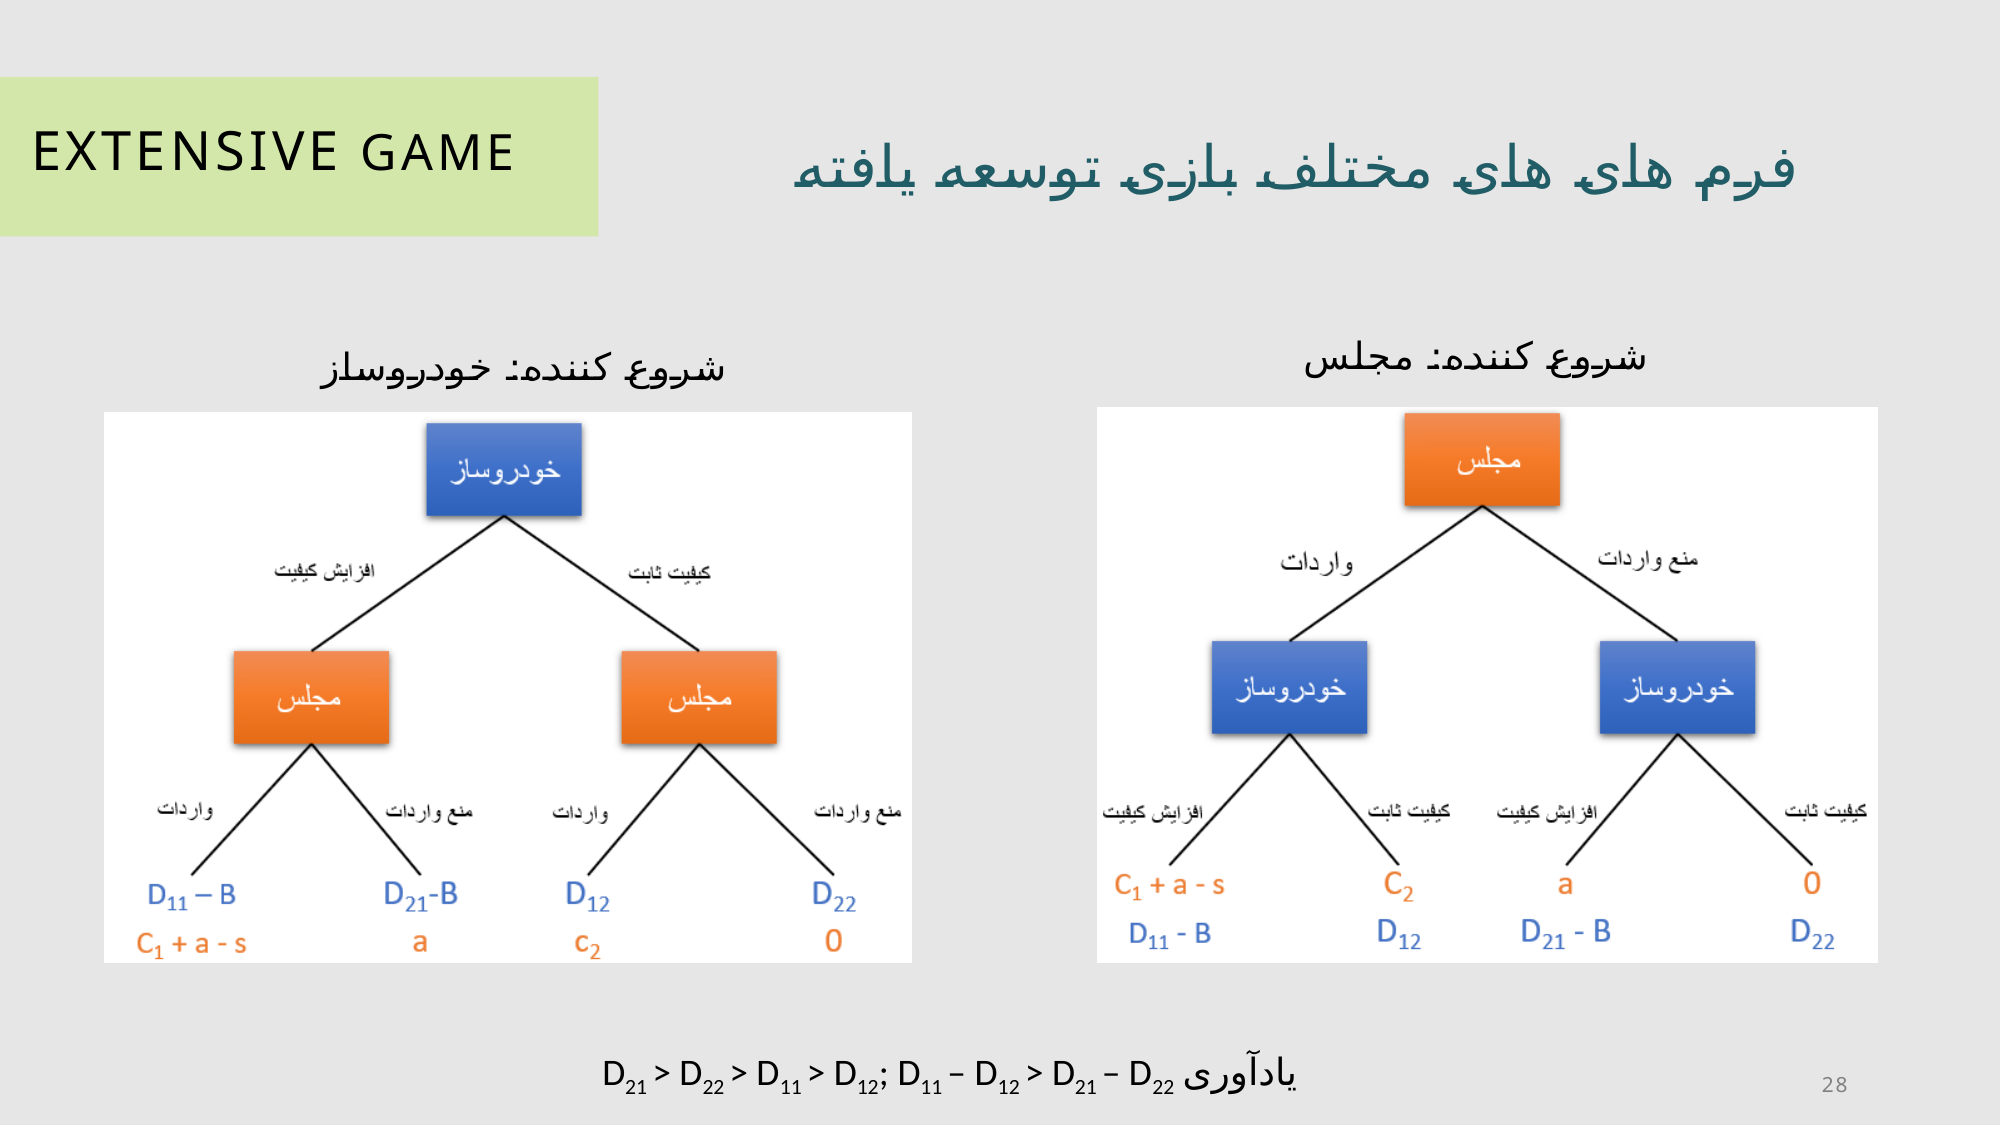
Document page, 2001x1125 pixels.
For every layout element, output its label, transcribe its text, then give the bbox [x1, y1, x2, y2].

title Extensive game [16, 75, 599, 236]
text_box فرم های های مختلف بازی توسعه یافته [679, 82, 1896, 228]
slide_number 28 [1412, 1068, 1863, 1103]
picture [1097, 407, 1878, 963]
text_box D21 > D22 > D11 > D12; D11 – D12 > D21 – D22 یادآوری [587, 1036, 1398, 1107]
picture [104, 412, 912, 963]
text_box شروع کننده: خودروساز [186, 323, 862, 408]
text_box شروع کننده: مجلس [1138, 312, 1814, 397]
